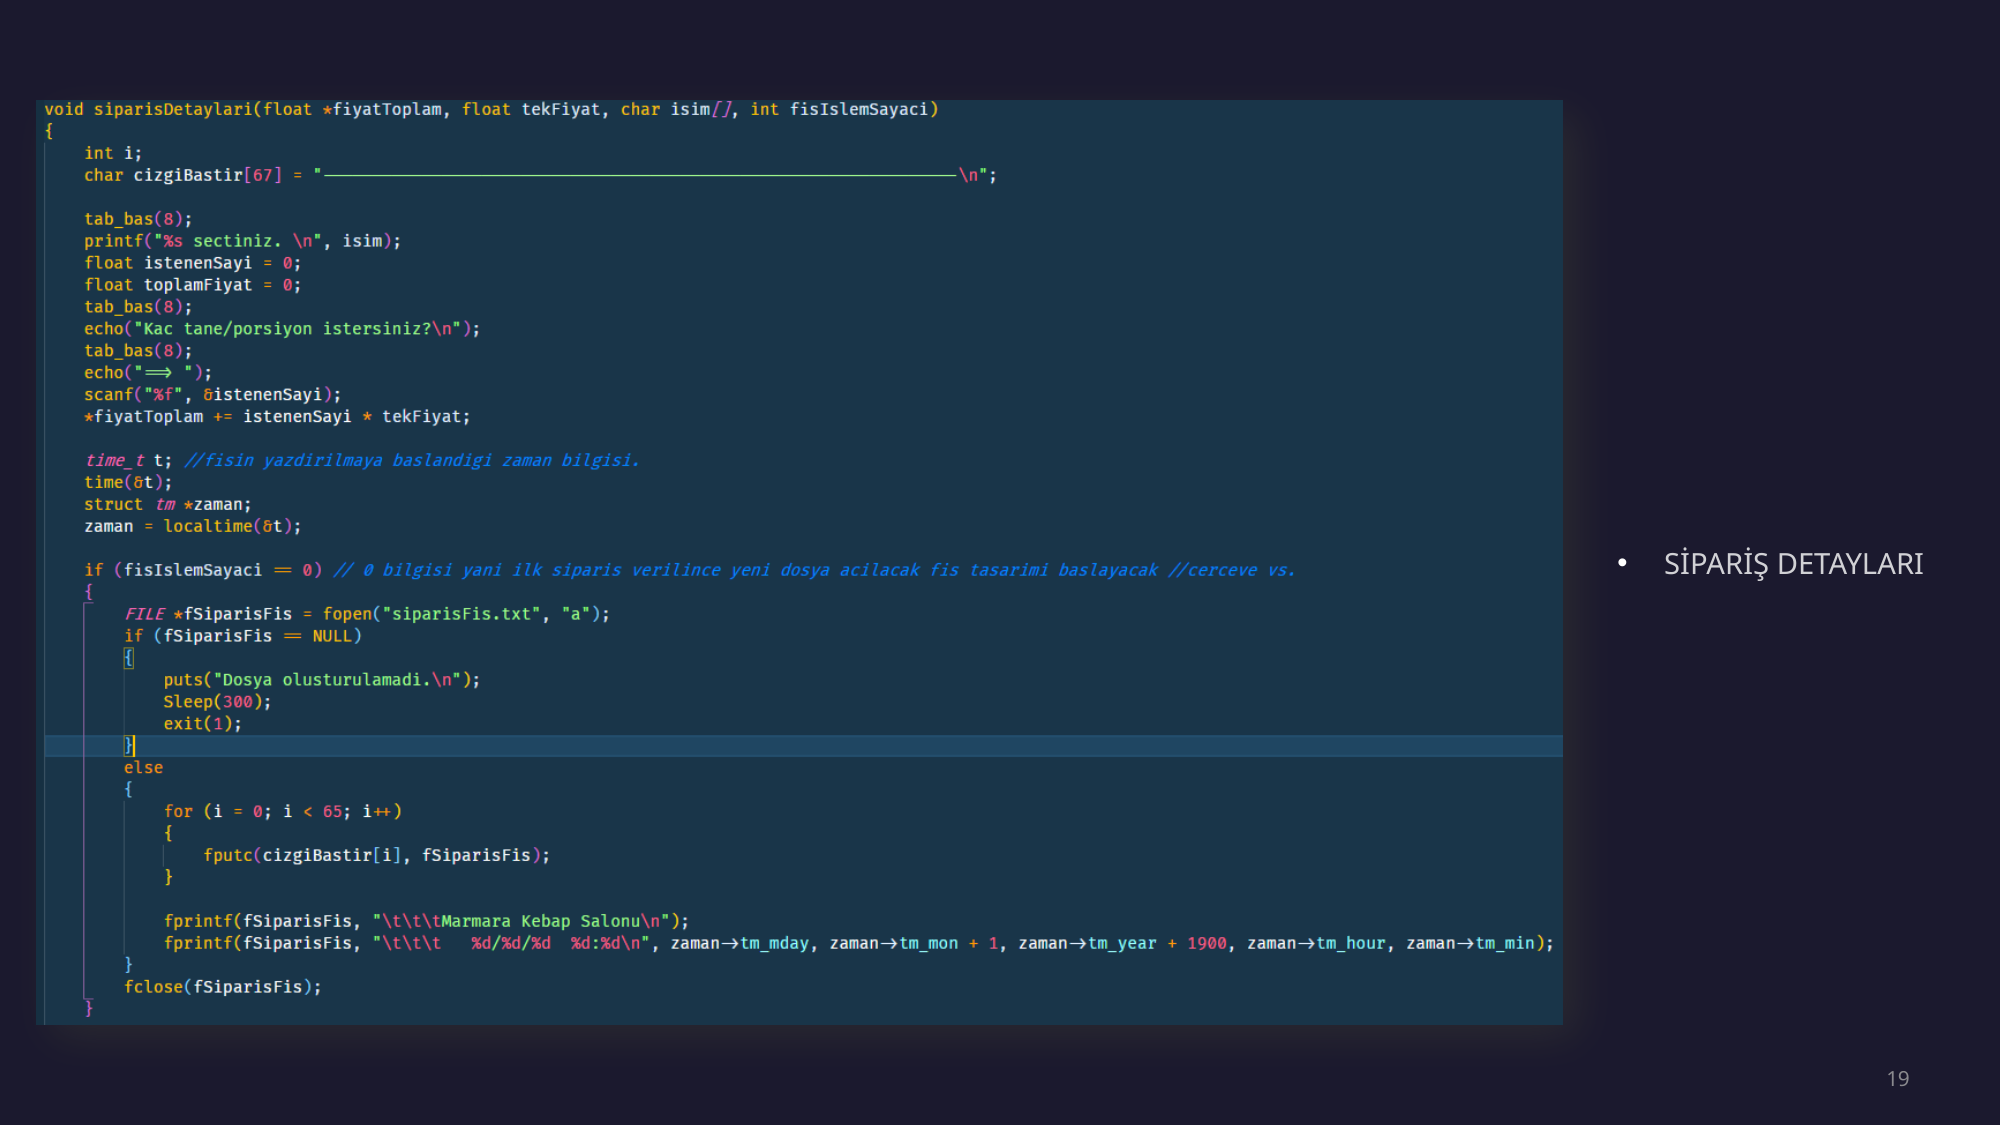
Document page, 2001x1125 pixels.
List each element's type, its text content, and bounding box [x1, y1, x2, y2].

footer SİPARİŞ DETAYLARI [1613, 473, 1992, 652]
slide_number 19 [1632, 1067, 1910, 1093]
picture [36, 100, 1563, 1025]
